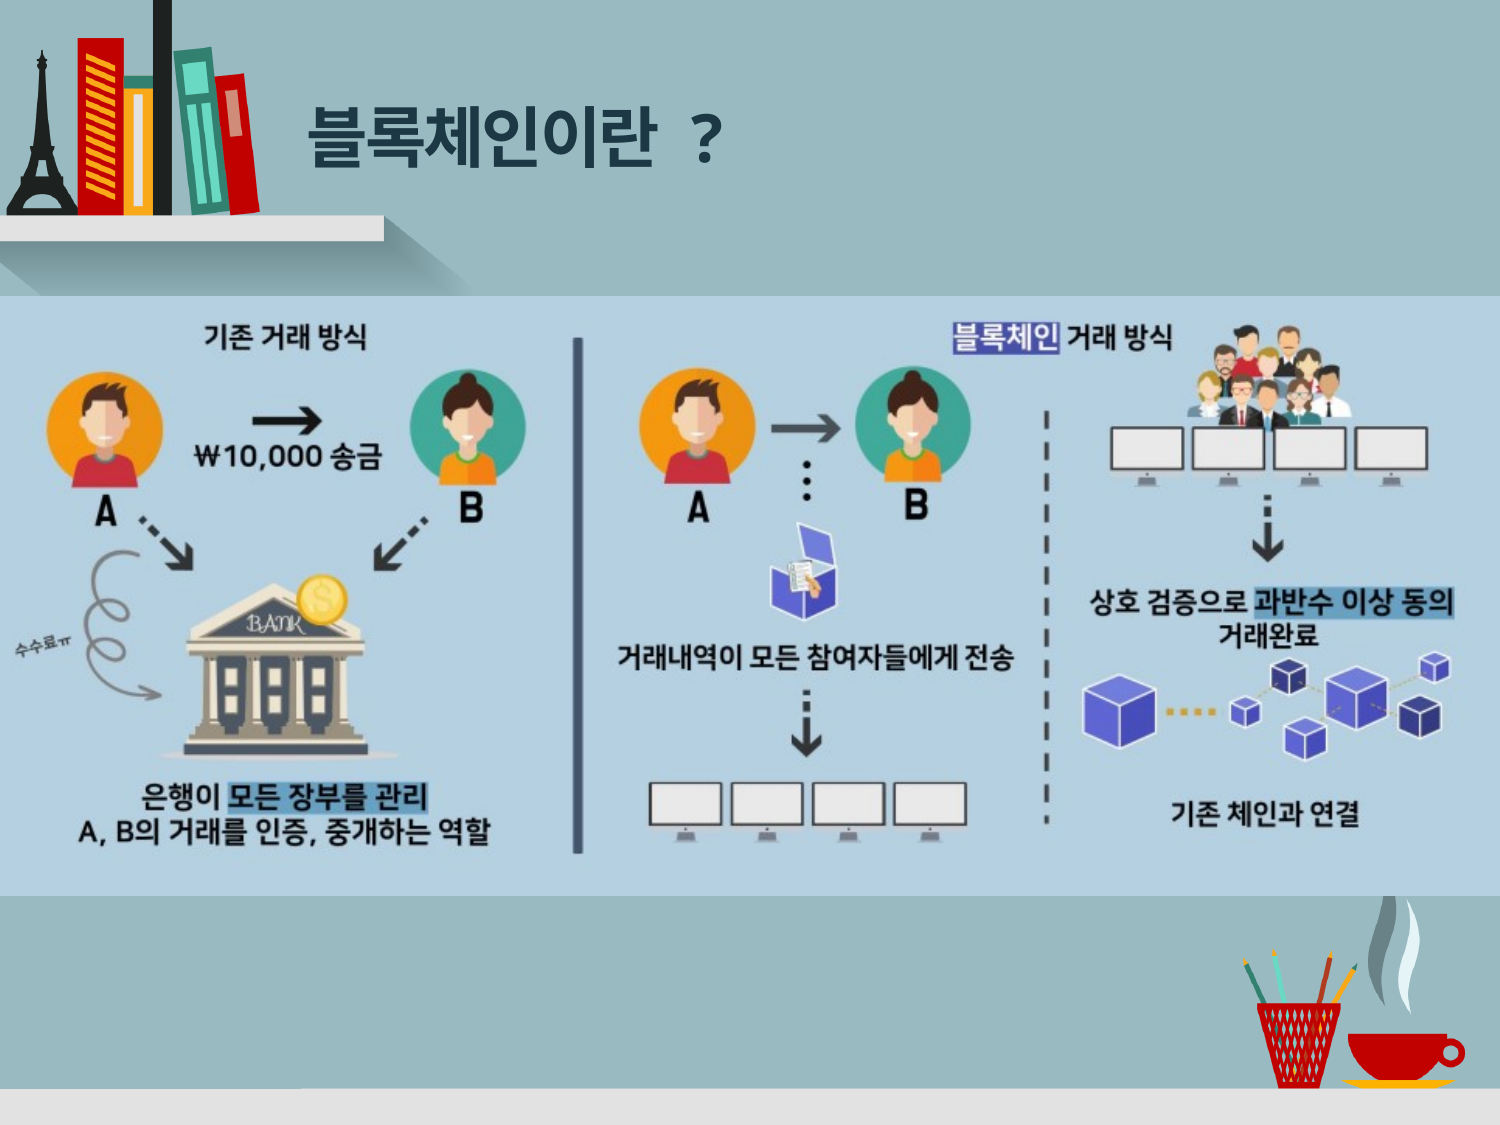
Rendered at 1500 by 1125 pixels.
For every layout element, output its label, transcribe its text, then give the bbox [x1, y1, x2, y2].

picture [0, 0, 1500, 1125]
title 블록체인이란 ? [291, 89, 1270, 194]
